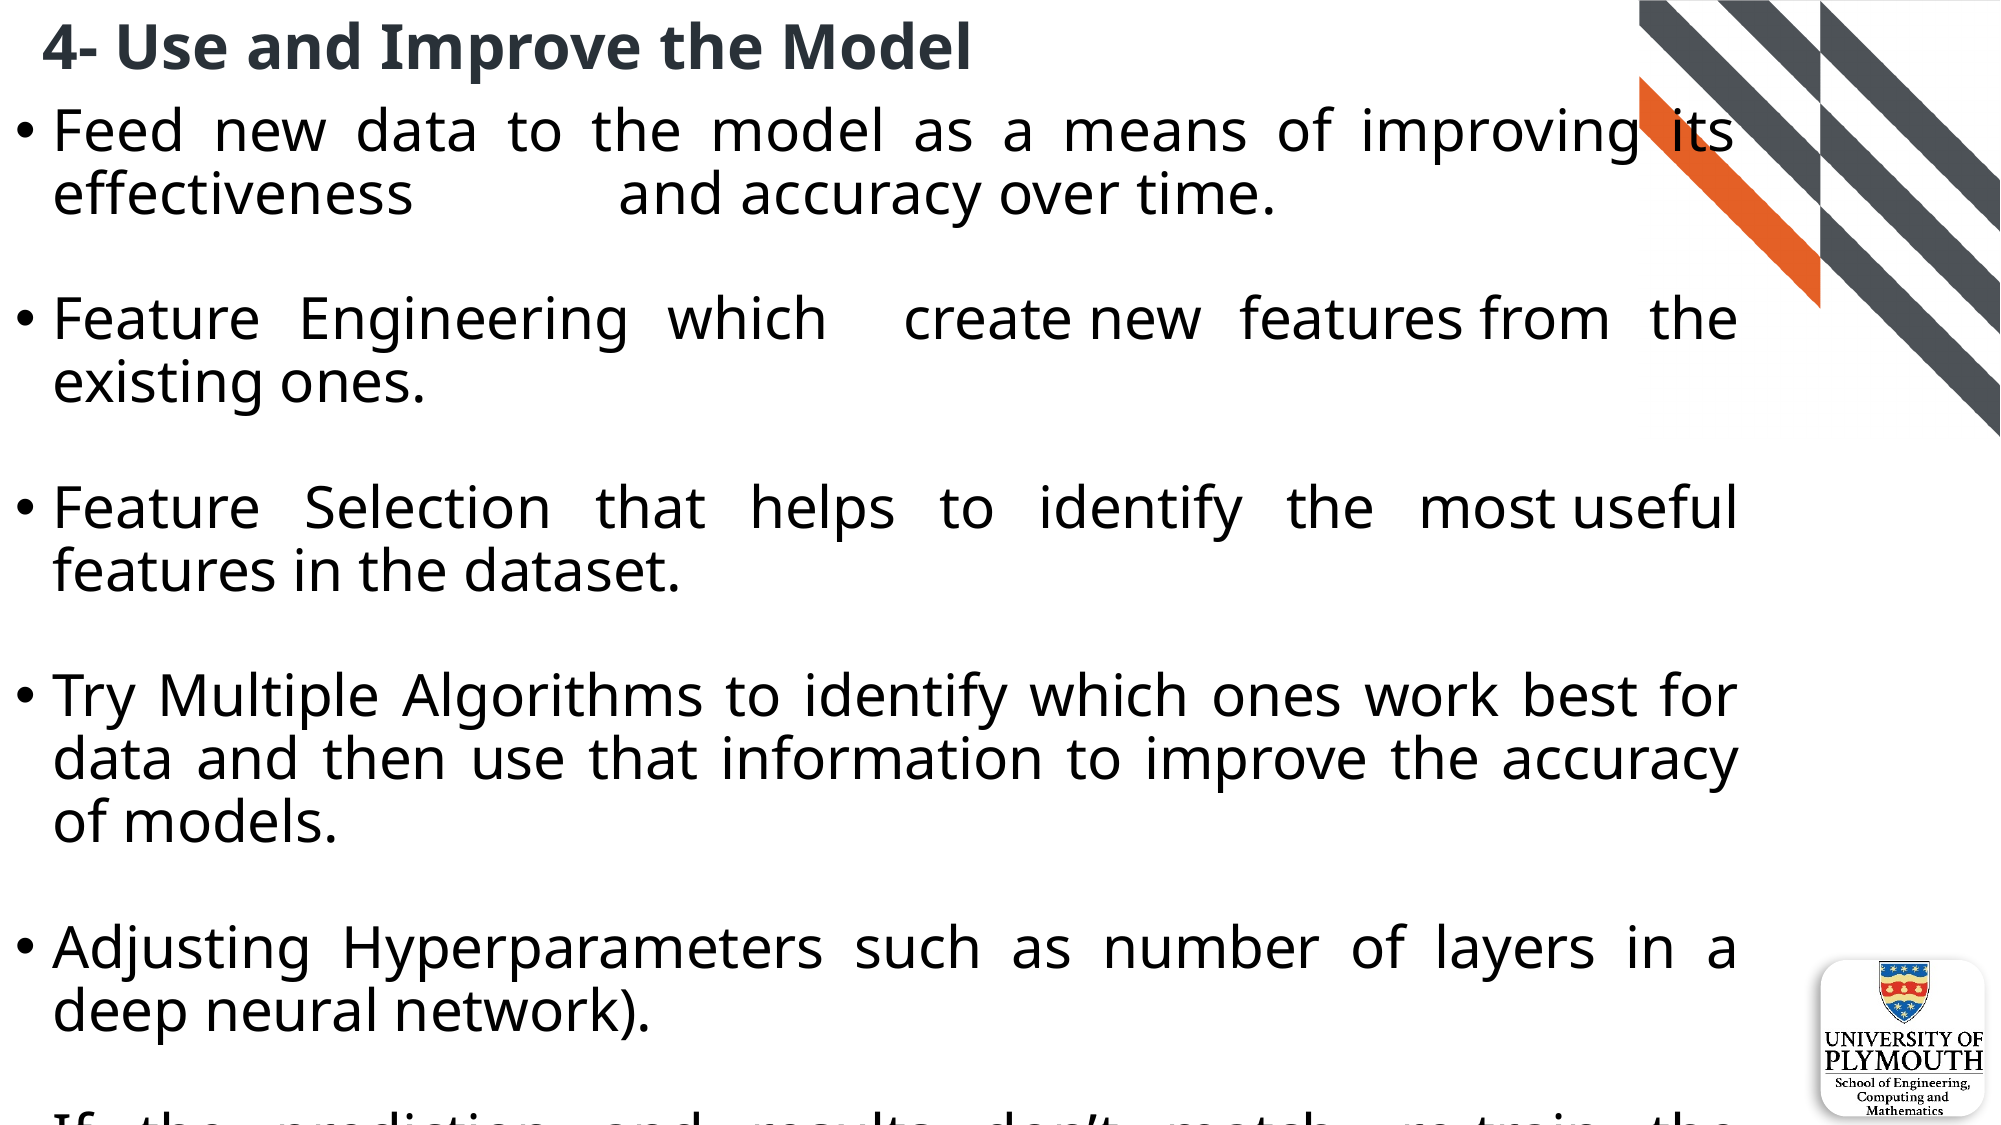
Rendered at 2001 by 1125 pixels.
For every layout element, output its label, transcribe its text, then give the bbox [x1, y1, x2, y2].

text_box Feed new data to the model as a means of improving its effectiveness and accuracy over time. Feature Engineering which create new features from the existing ones. Feature Selection that helps to identify the most useful features in the dataset. Try Multiple Algorithms to identify which ones work best for data and then use that information to improve the accuracy of models. Adjusting Hyperparameters such as number of layers in a deep neural network). If the prediction and results don’t match, re-train the algorithm multiple times until getting the desired outcome [0, 93, 1754, 1032]
text_box [194, 1003, 1822, 1121]
text_box 4- Use and Improve the Model [27, 0, 1223, 94]
picture [1820, 959, 1985, 1117]
picture [1638, 0, 2000, 439]
